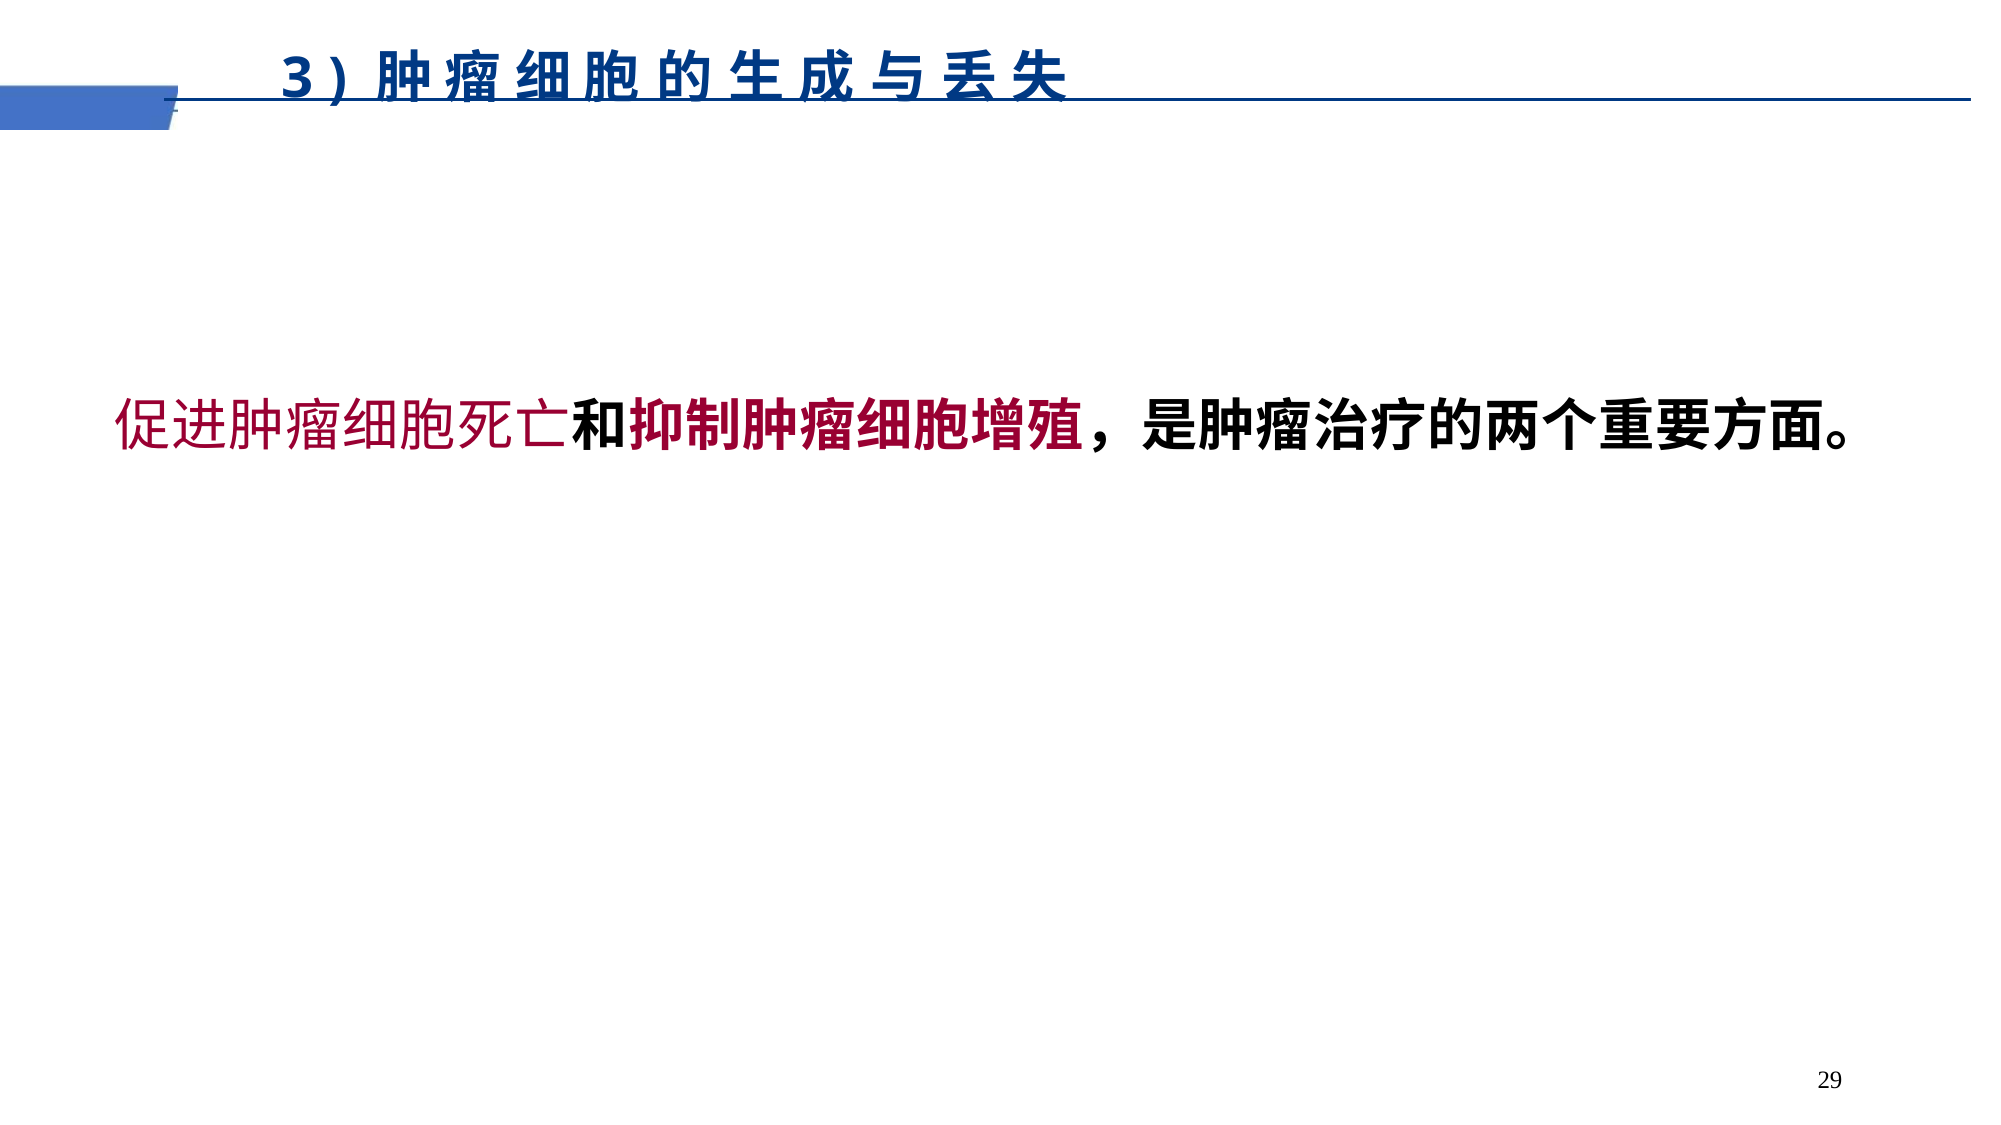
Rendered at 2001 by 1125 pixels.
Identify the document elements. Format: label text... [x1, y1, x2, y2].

text_box 3 ) 肿 瘤 细 胞 的 生 成 与 丢 失 [178, 102, 1068, 113]
picture [0, 82, 1972, 130]
text_box 29 [1815, 1067, 1845, 1096]
text_box 促进肿瘤细胞死亡和抑制肿瘤细胞增殖，是肿瘤治疗的两个重要方面。 [112, 390, 1921, 461]
text_box 3 ) 肿 瘤 细 胞 的 生 成 与 丢 失 [165, 41, 1068, 98]
